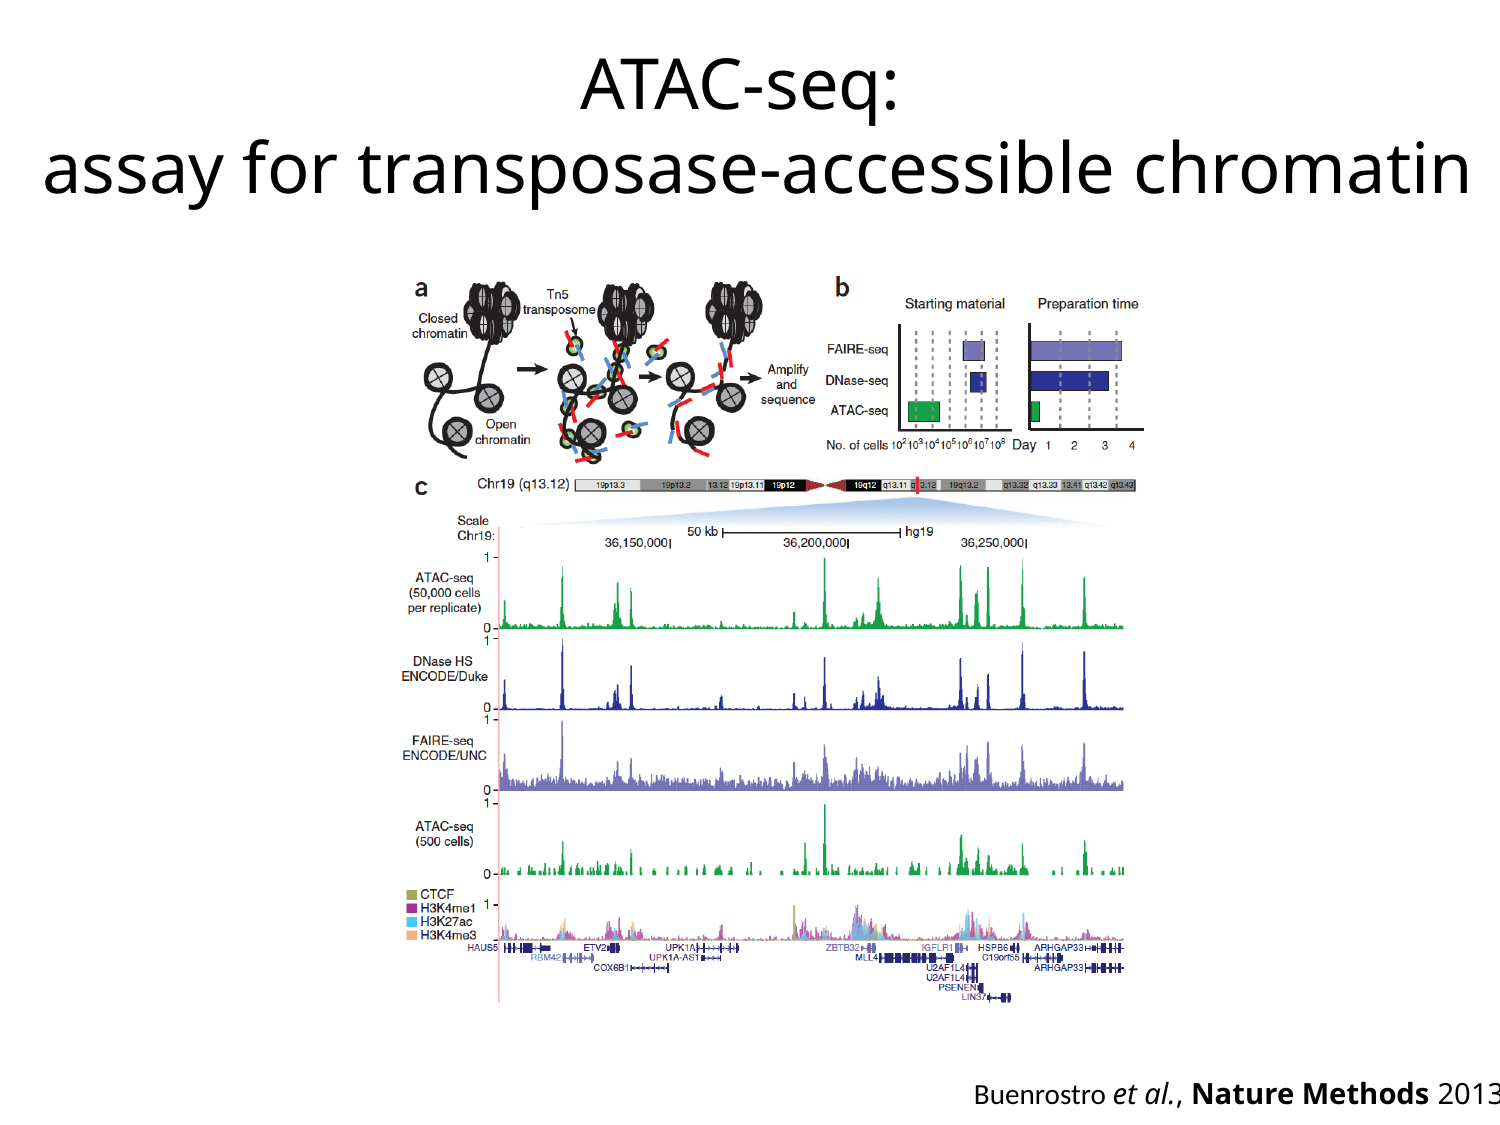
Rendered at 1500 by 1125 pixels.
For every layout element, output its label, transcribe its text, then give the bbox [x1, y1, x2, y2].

text_box ATAC-seq: assay for transposase-accessible chromatin [0, 29, 1500, 217]
picture [369, 263, 1145, 1015]
text_box Buenrostro et al., Nature Methods 2013 [959, 1068, 1500, 1119]
